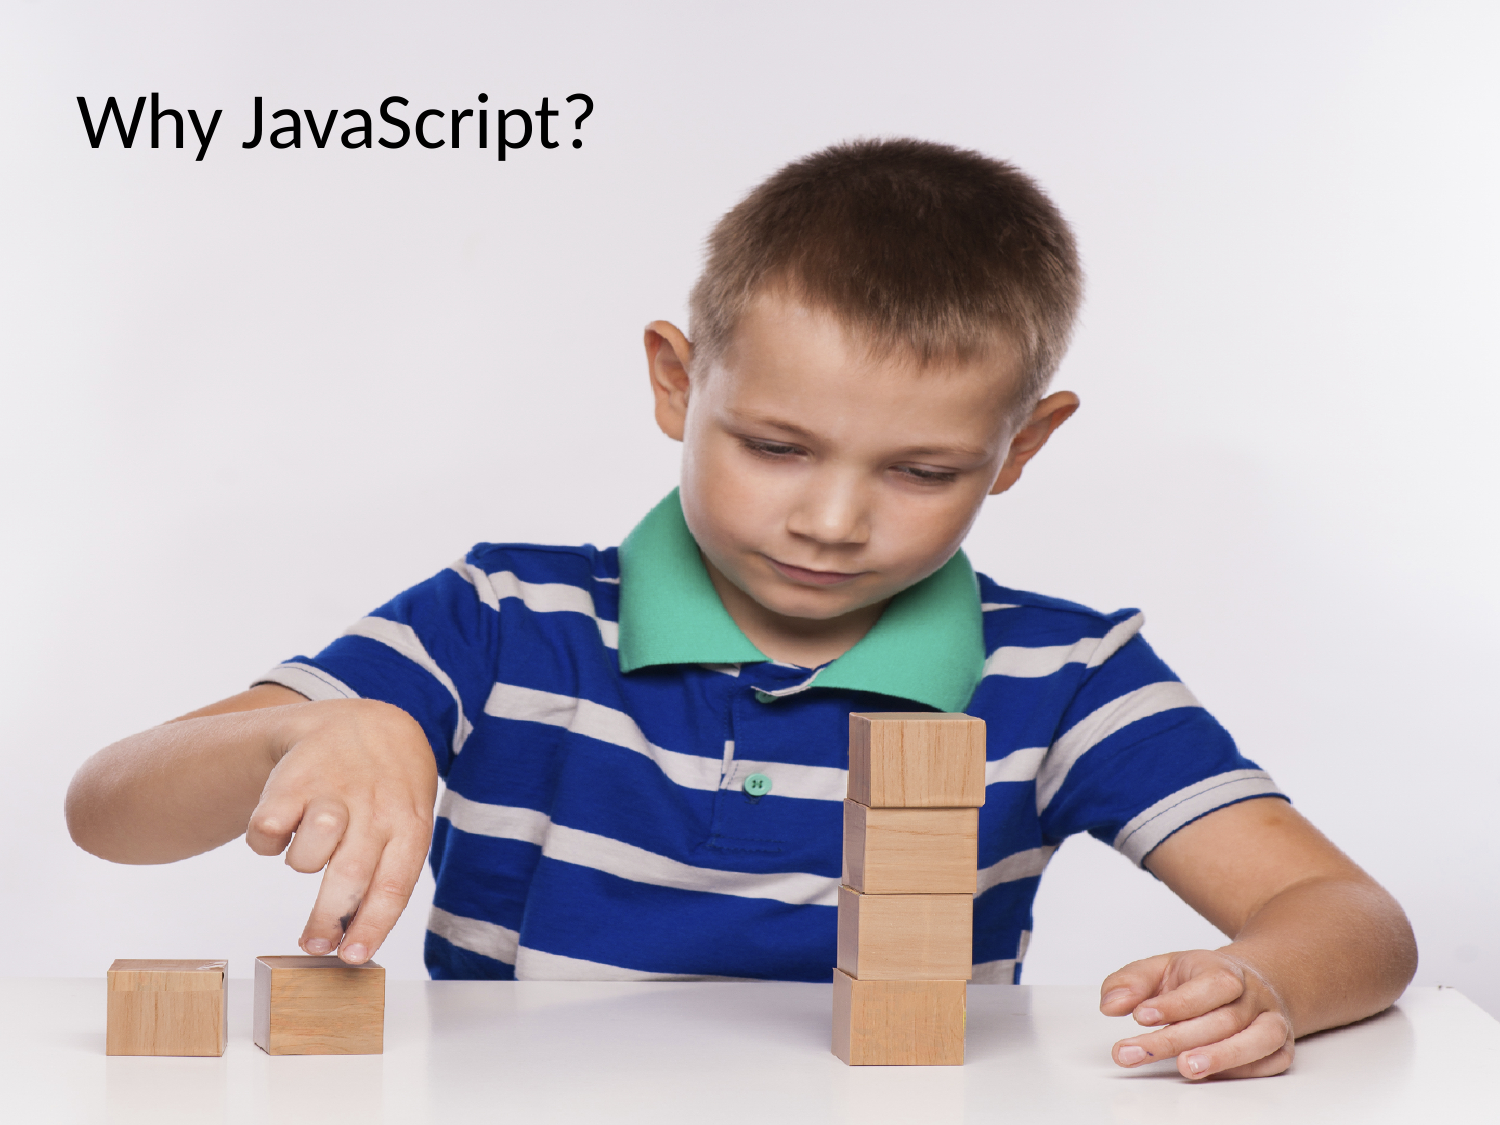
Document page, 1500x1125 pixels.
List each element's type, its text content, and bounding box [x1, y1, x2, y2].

title Why JavaScript? [24, 24, 650, 208]
picture [0, 0, 1500, 1125]
